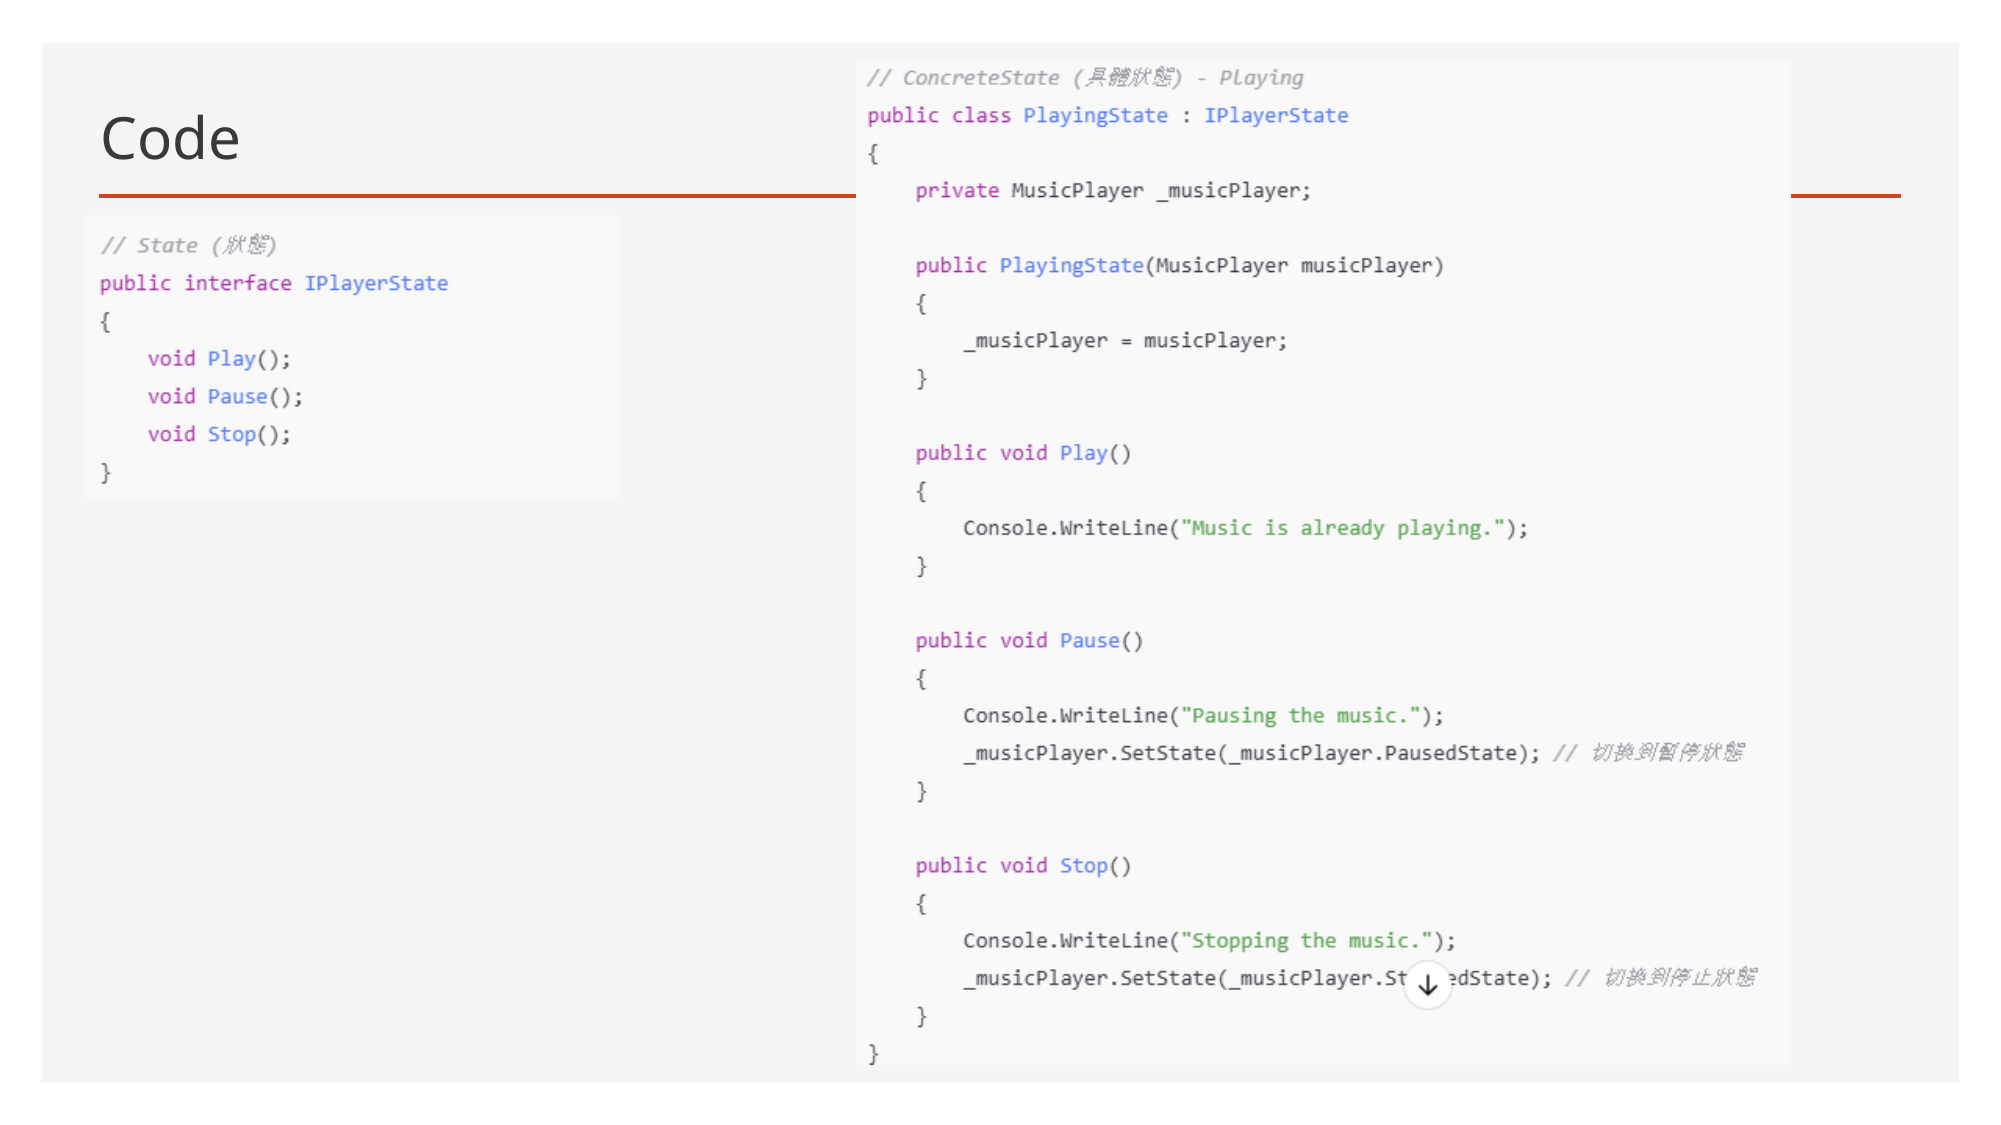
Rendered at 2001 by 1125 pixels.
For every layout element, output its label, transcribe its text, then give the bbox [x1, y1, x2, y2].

title Code [85, 73, 856, 179]
picture [856, 60, 1791, 1065]
picture [85, 215, 620, 498]
